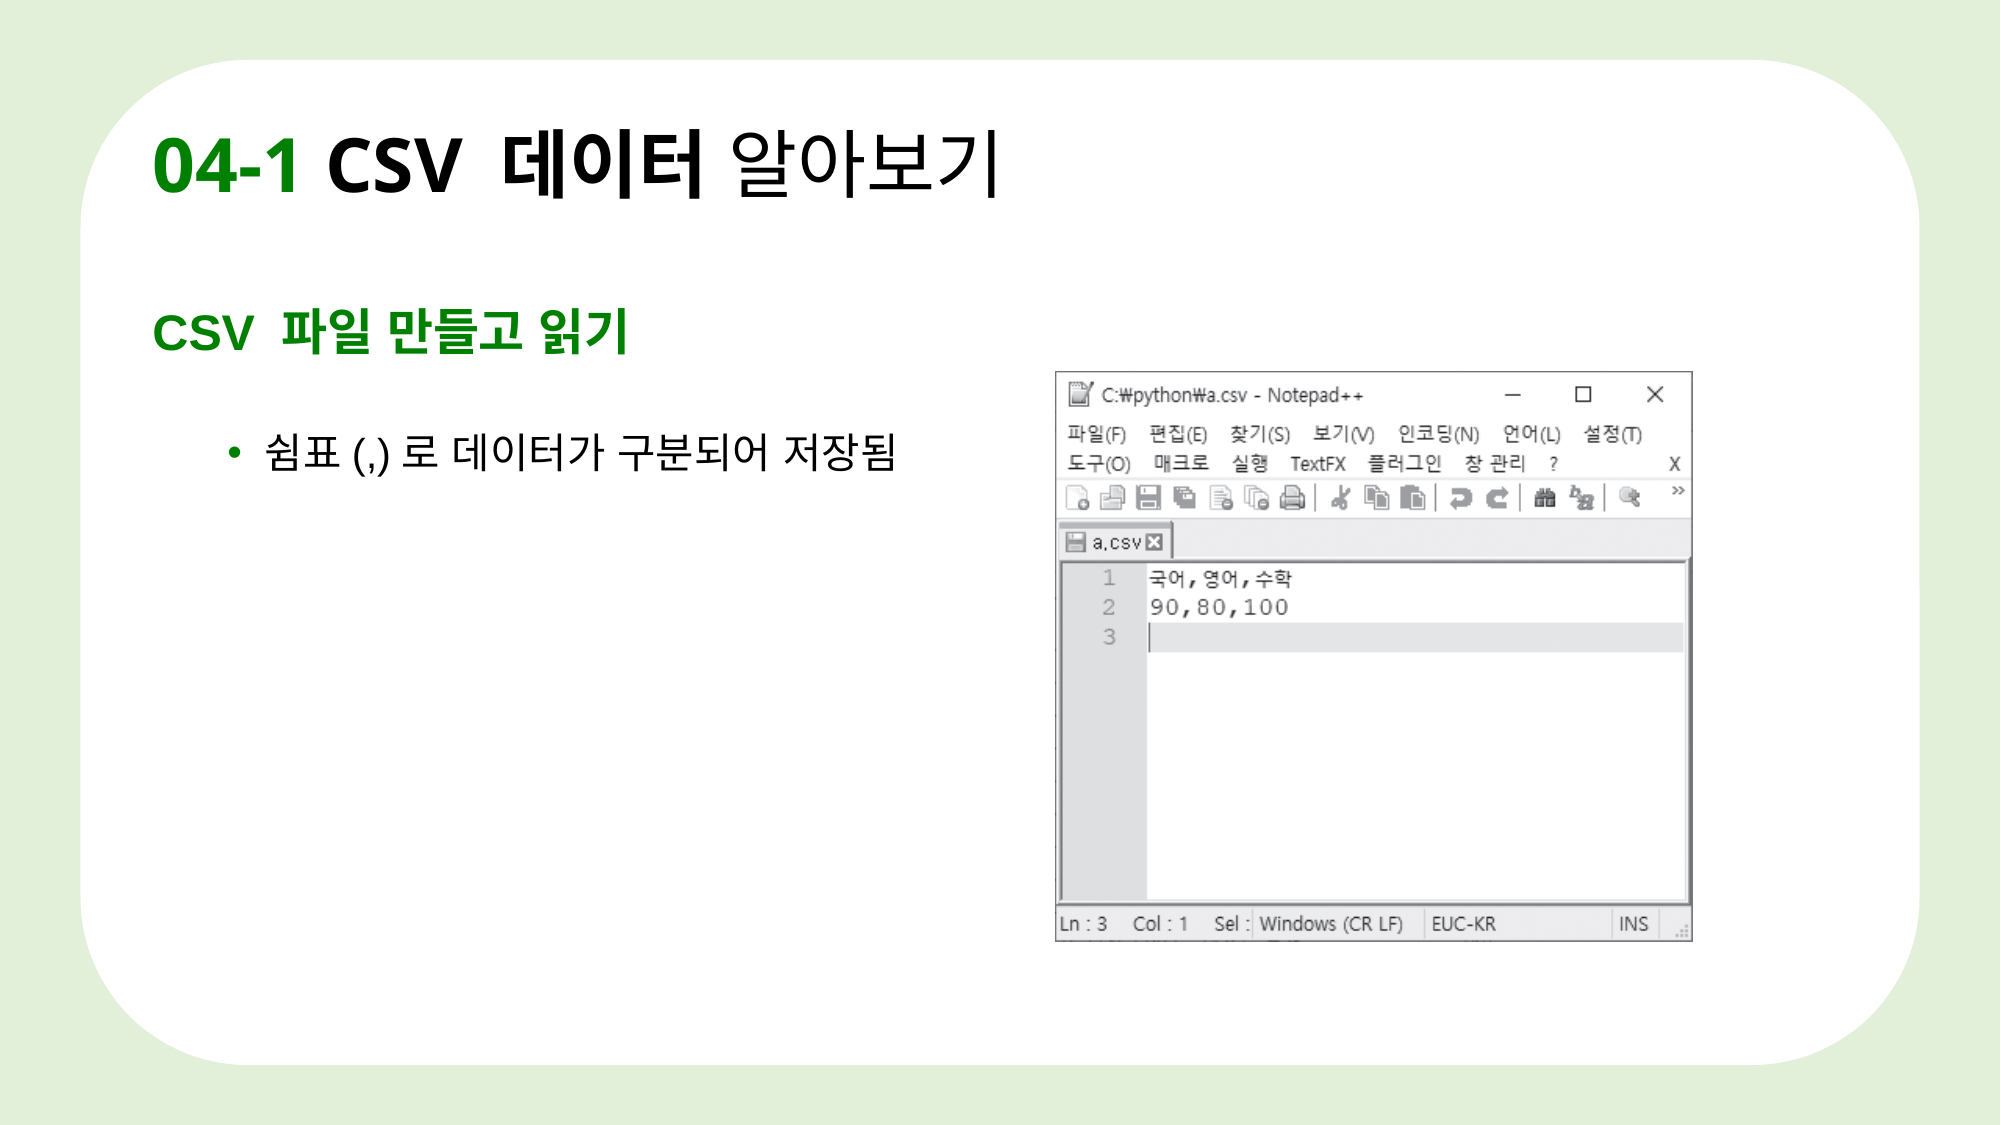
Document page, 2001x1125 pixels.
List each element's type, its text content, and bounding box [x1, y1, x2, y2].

picture [1055, 371, 1693, 942]
title 04-1 CSV 데이터 알아보기 [137, 59, 1863, 278]
list CSV 파일 만들고 읽기 쉼표(,)로 데이터가 구분되어 저장됨 [137, 299, 1863, 1014]
